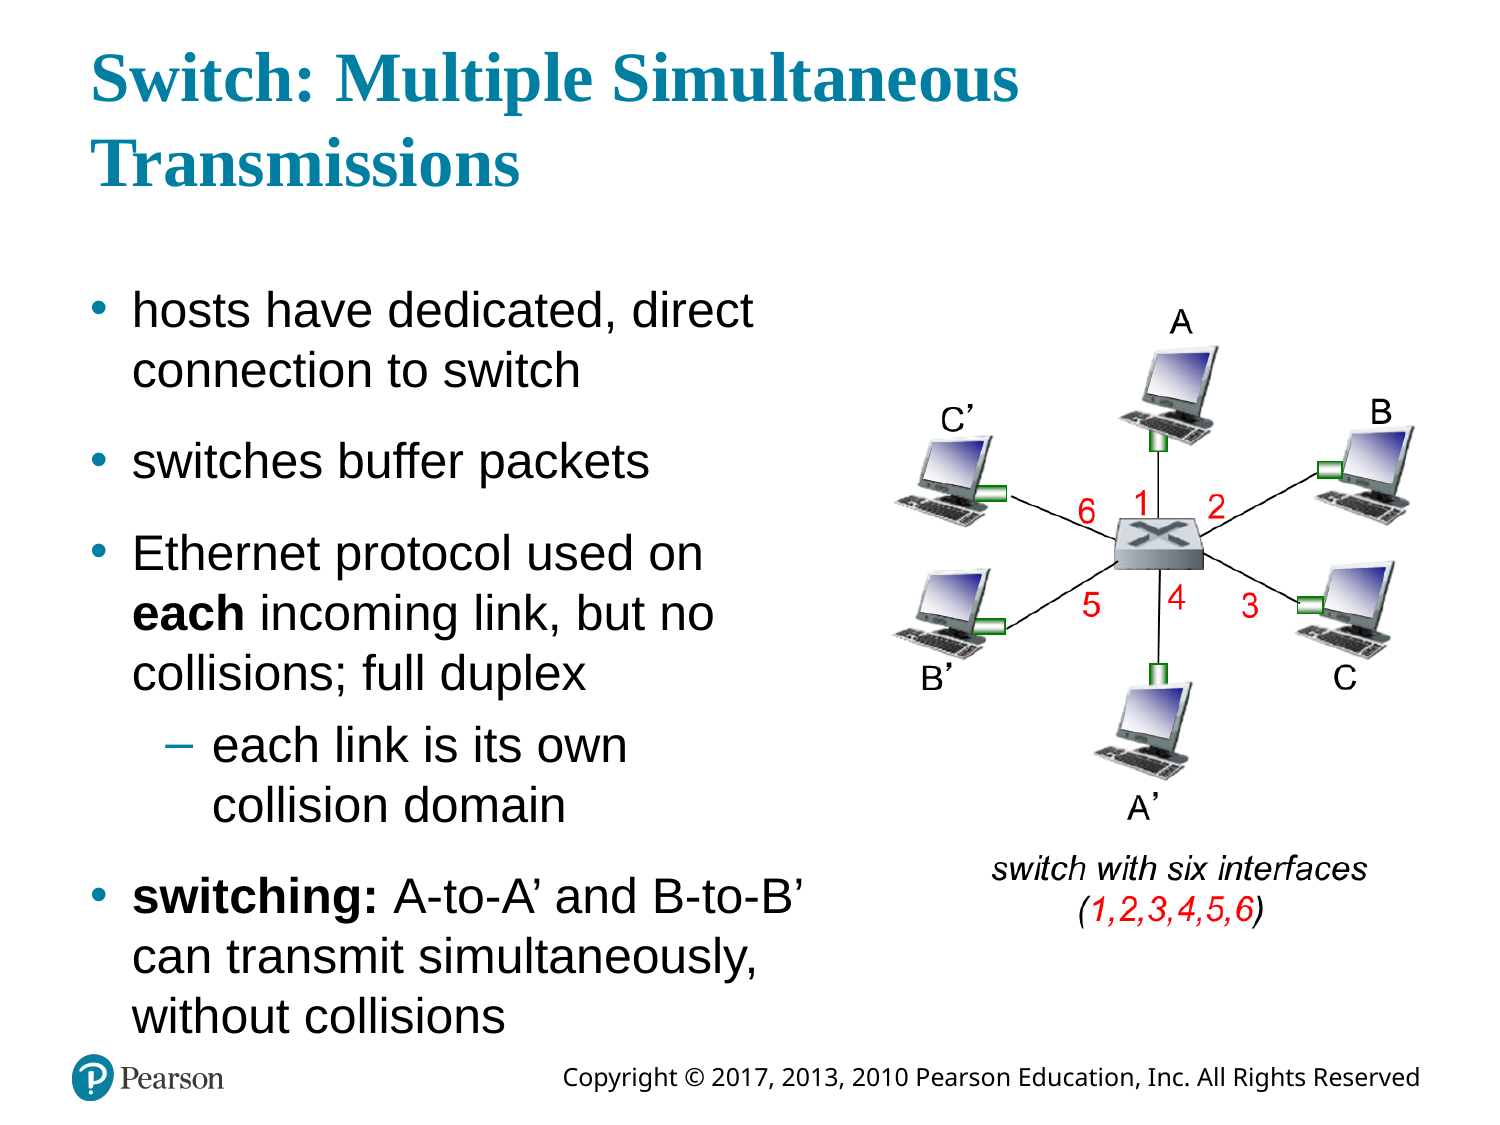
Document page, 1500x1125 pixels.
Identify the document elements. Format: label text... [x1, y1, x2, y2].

title Switch: Multiple Simultaneous Transmissions [75, 35, 1425, 216]
picture [867, 288, 1417, 950]
picture [72, 1054, 88, 1070]
picture [98, 1054, 224, 1101]
picture [80, 1063, 106, 1088]
list hosts have dedicated, direct connection to switch switches buffer packets Ethernet protocol used on each incoming link, but no collisions; full duplex each link is its own collision domain switching: A-to-A’ and B-to-B’ can transmit simultaneously, without collisions [75, 262, 830, 1039]
picture [72, 1087, 83, 1101]
